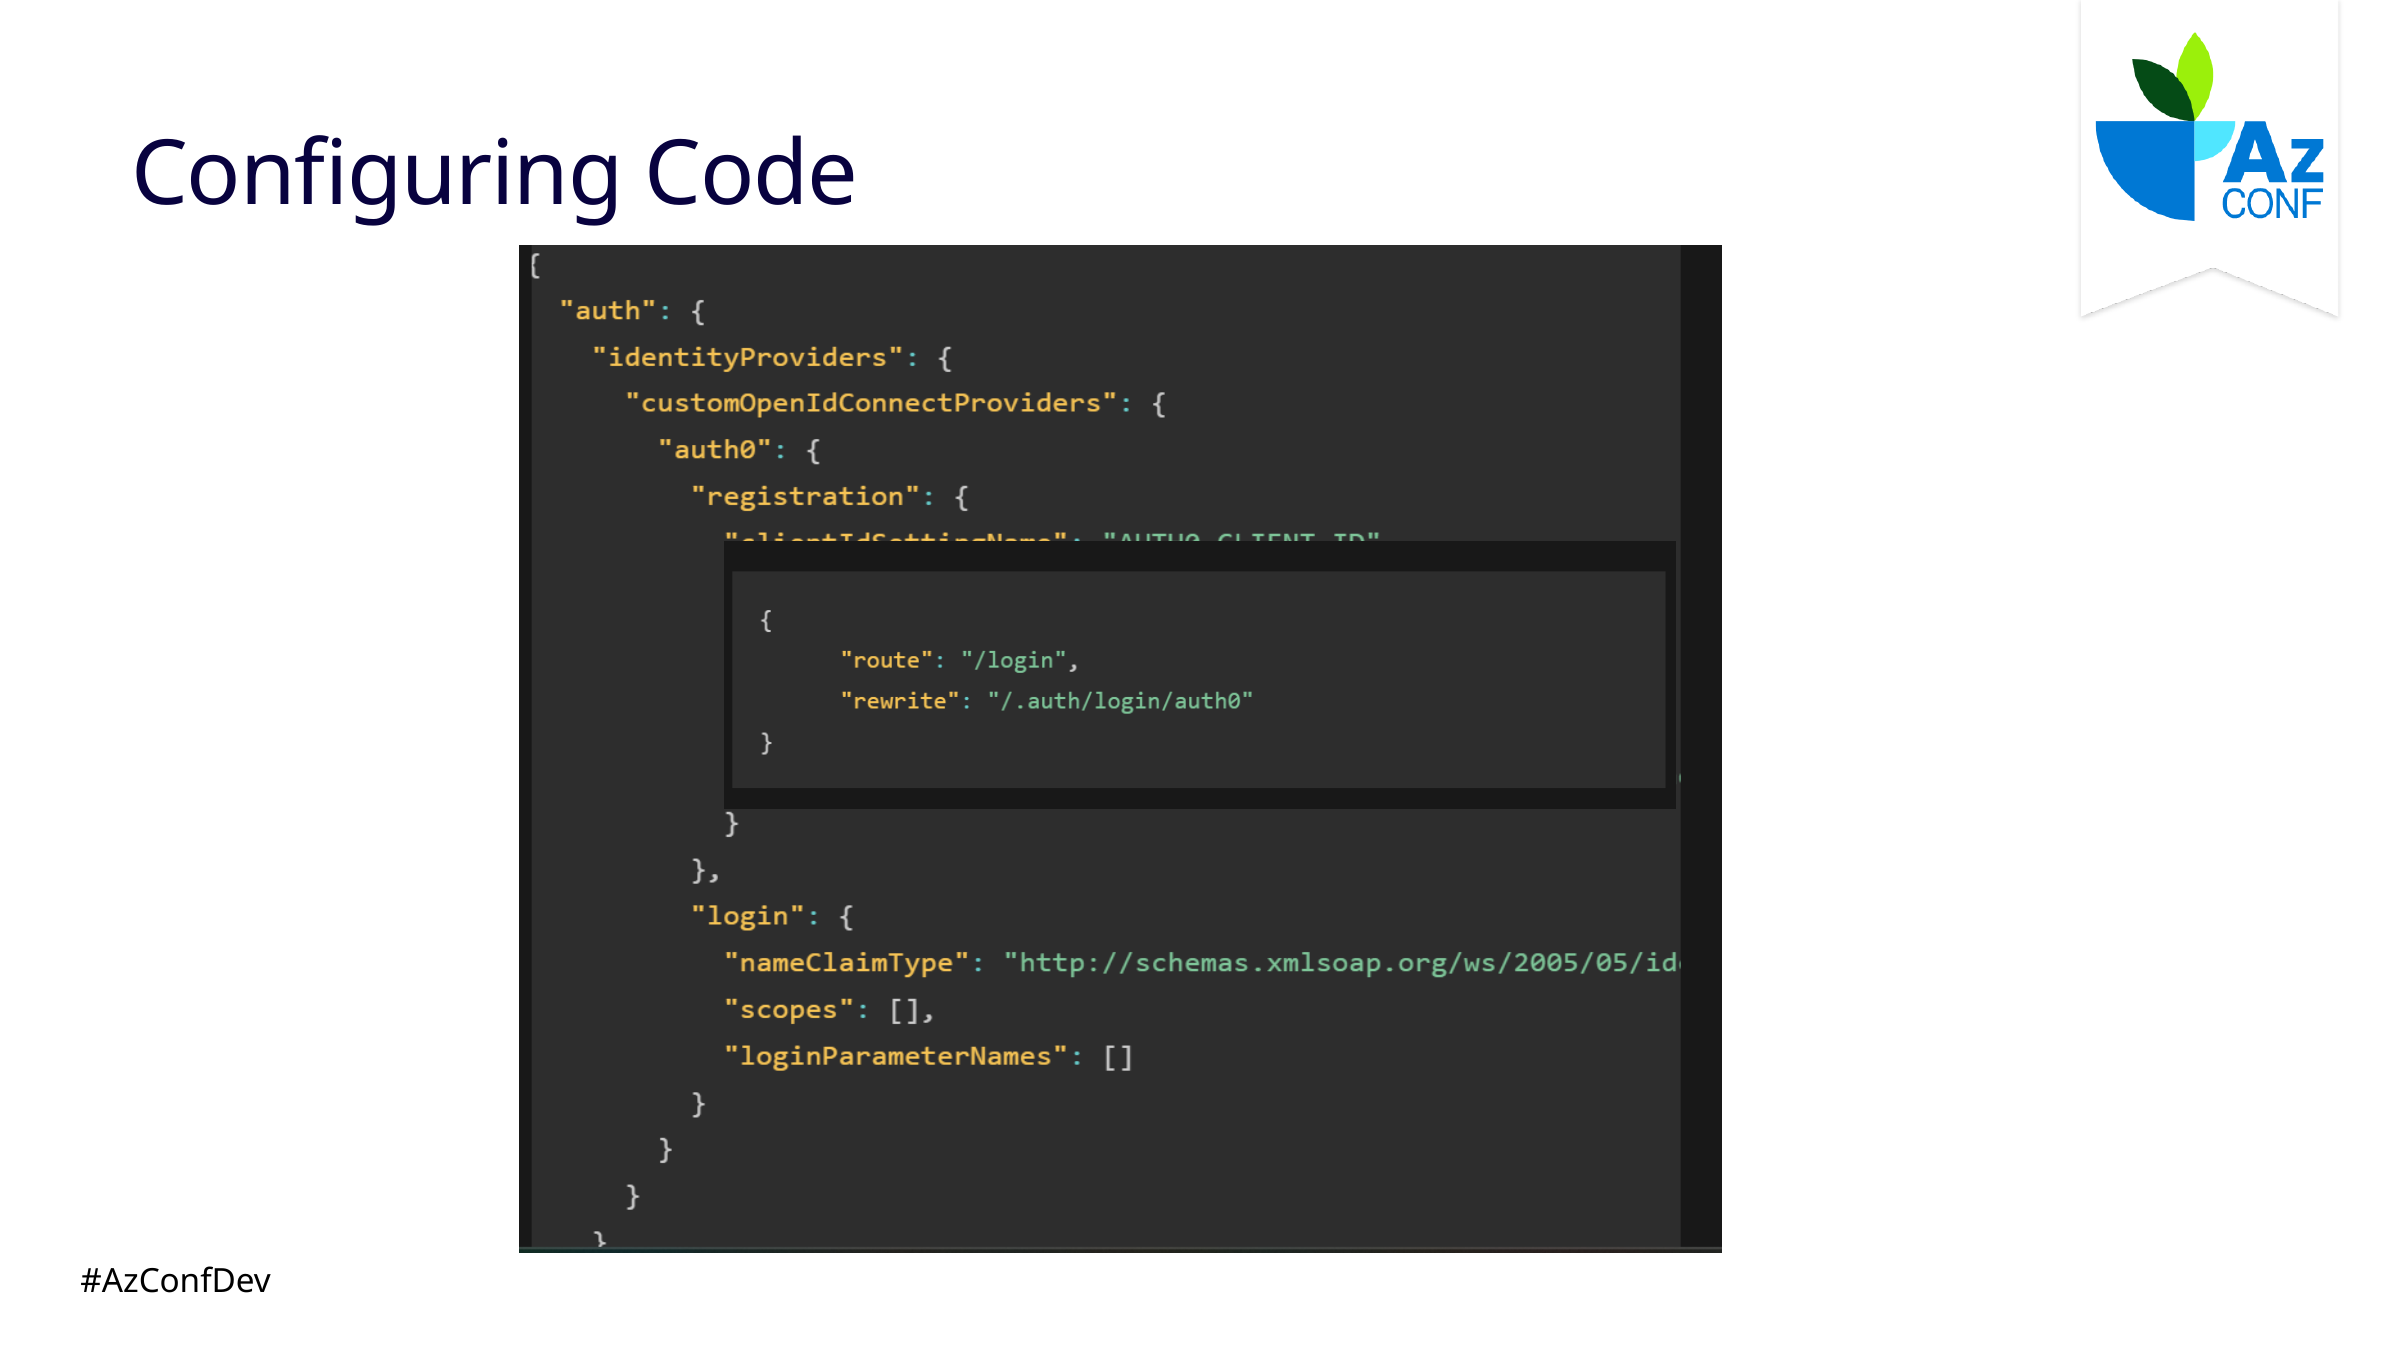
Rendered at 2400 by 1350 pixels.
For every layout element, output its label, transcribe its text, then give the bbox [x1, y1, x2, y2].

title Configuring Code [131, 27, 948, 224]
picture [519, 244, 1723, 1254]
picture [2073, 0, 2346, 326]
